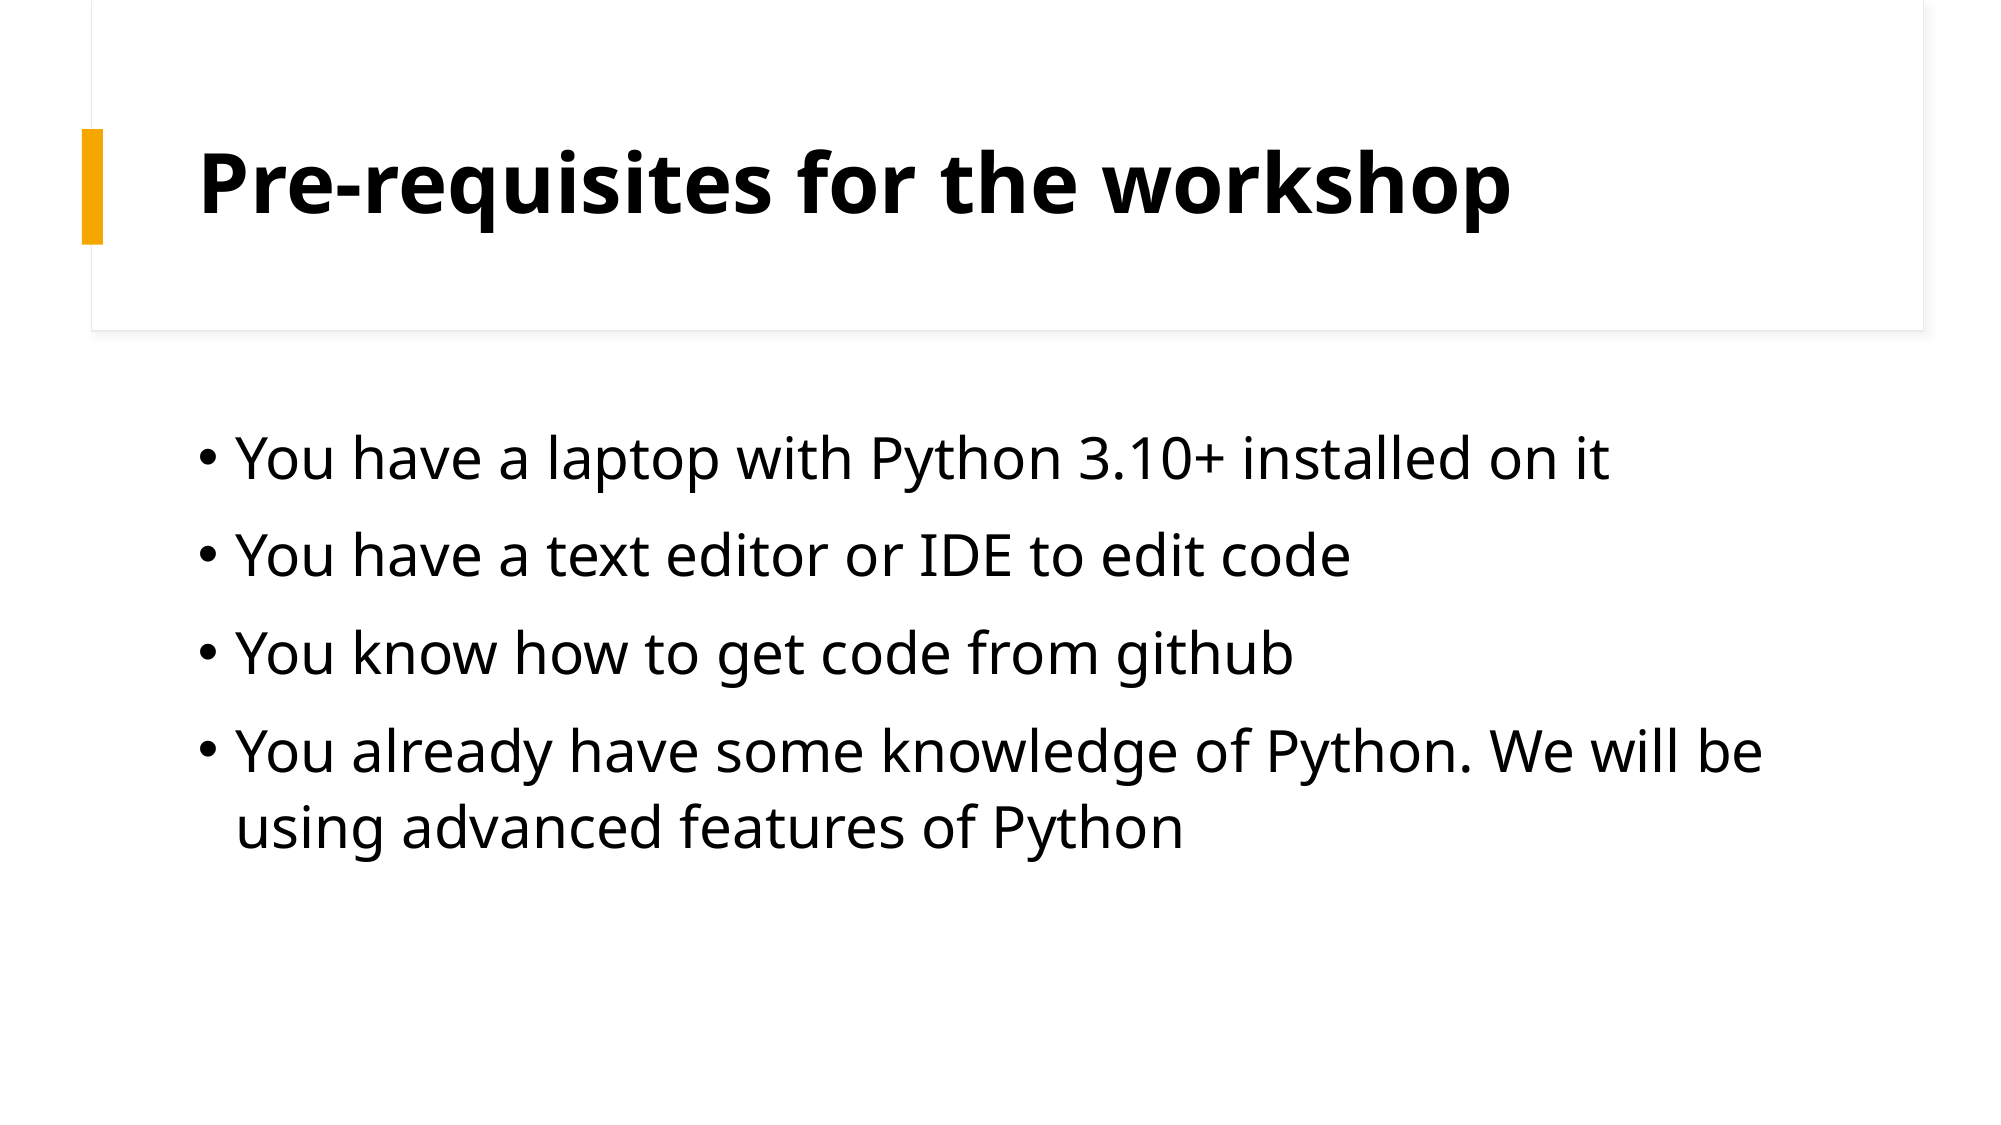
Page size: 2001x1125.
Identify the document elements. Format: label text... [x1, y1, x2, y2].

title Pre-requisites for the workshop [183, 90, 1851, 284]
list You have a laptop with Python 3.10+ installed on it You have a text editor or IDE to edit code You know how to get code from github You already have some knowledge of Python. We will be using advanced features of Python [183, 406, 1851, 1013]
